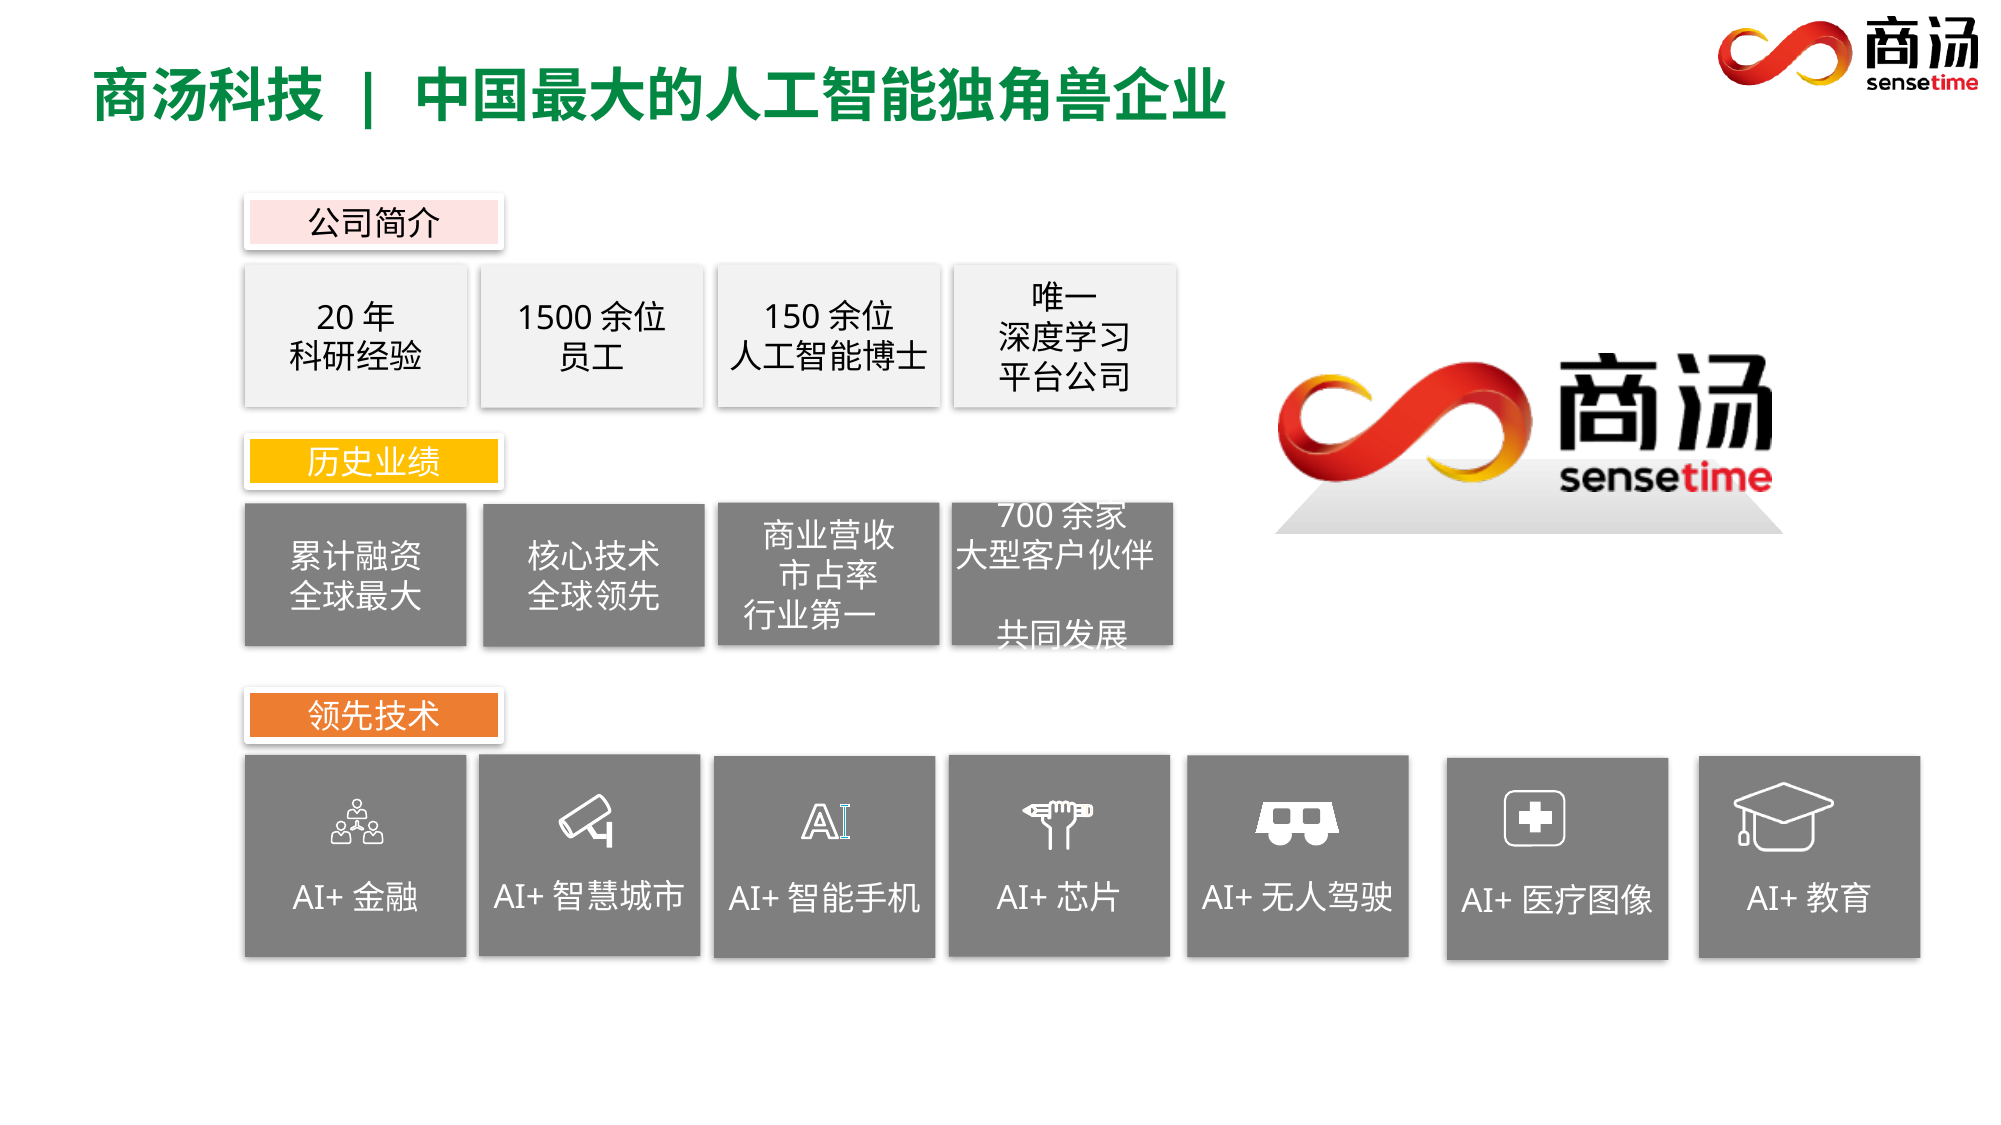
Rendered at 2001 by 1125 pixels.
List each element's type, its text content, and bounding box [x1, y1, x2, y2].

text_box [331, 799, 383, 844]
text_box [714, 756, 936, 959]
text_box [245, 754, 467, 957]
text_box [481, 265, 703, 408]
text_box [247, 435, 502, 487]
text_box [718, 502, 940, 646]
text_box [247, 689, 502, 741]
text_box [245, 264, 467, 407]
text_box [954, 264, 1176, 408]
picture [1718, 16, 1978, 90]
picture [1278, 353, 1772, 492]
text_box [558, 794, 613, 848]
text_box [1022, 801, 1093, 849]
picture [1726, 759, 1841, 874]
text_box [801, 804, 850, 839]
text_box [247, 196, 502, 248]
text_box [479, 754, 701, 957]
text_box 商汤科技 | 中国最大的人工智能独角兽企业 [84, 58, 1352, 148]
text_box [1699, 756, 1921, 958]
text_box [1447, 757, 1669, 960]
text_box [718, 264, 941, 407]
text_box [1187, 755, 1409, 958]
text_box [483, 504, 705, 647]
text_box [245, 503, 467, 647]
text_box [948, 754, 1171, 957]
text_box [1275, 492, 1784, 535]
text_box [951, 502, 1174, 646]
